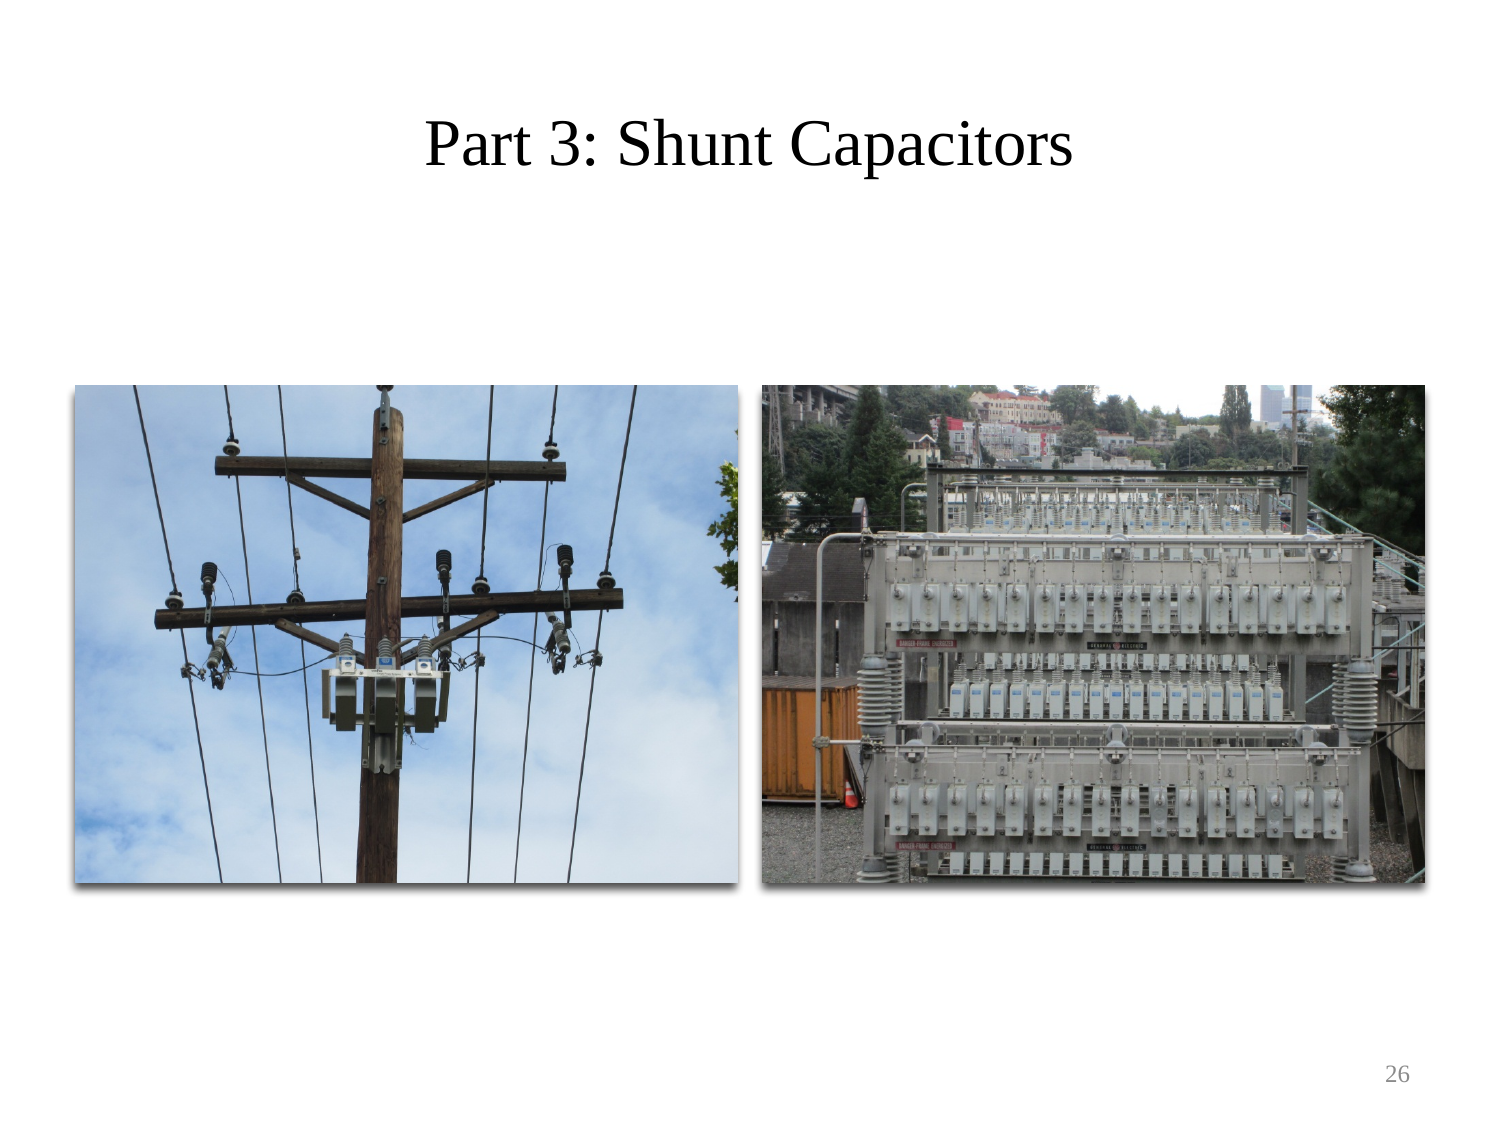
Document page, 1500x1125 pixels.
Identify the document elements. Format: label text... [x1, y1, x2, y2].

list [762, 384, 1426, 883]
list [74, 384, 738, 883]
slide_number 26 [1074, 1042, 1425, 1103]
title Part 3: Shunt Capacitors [75, 45, 1425, 233]
